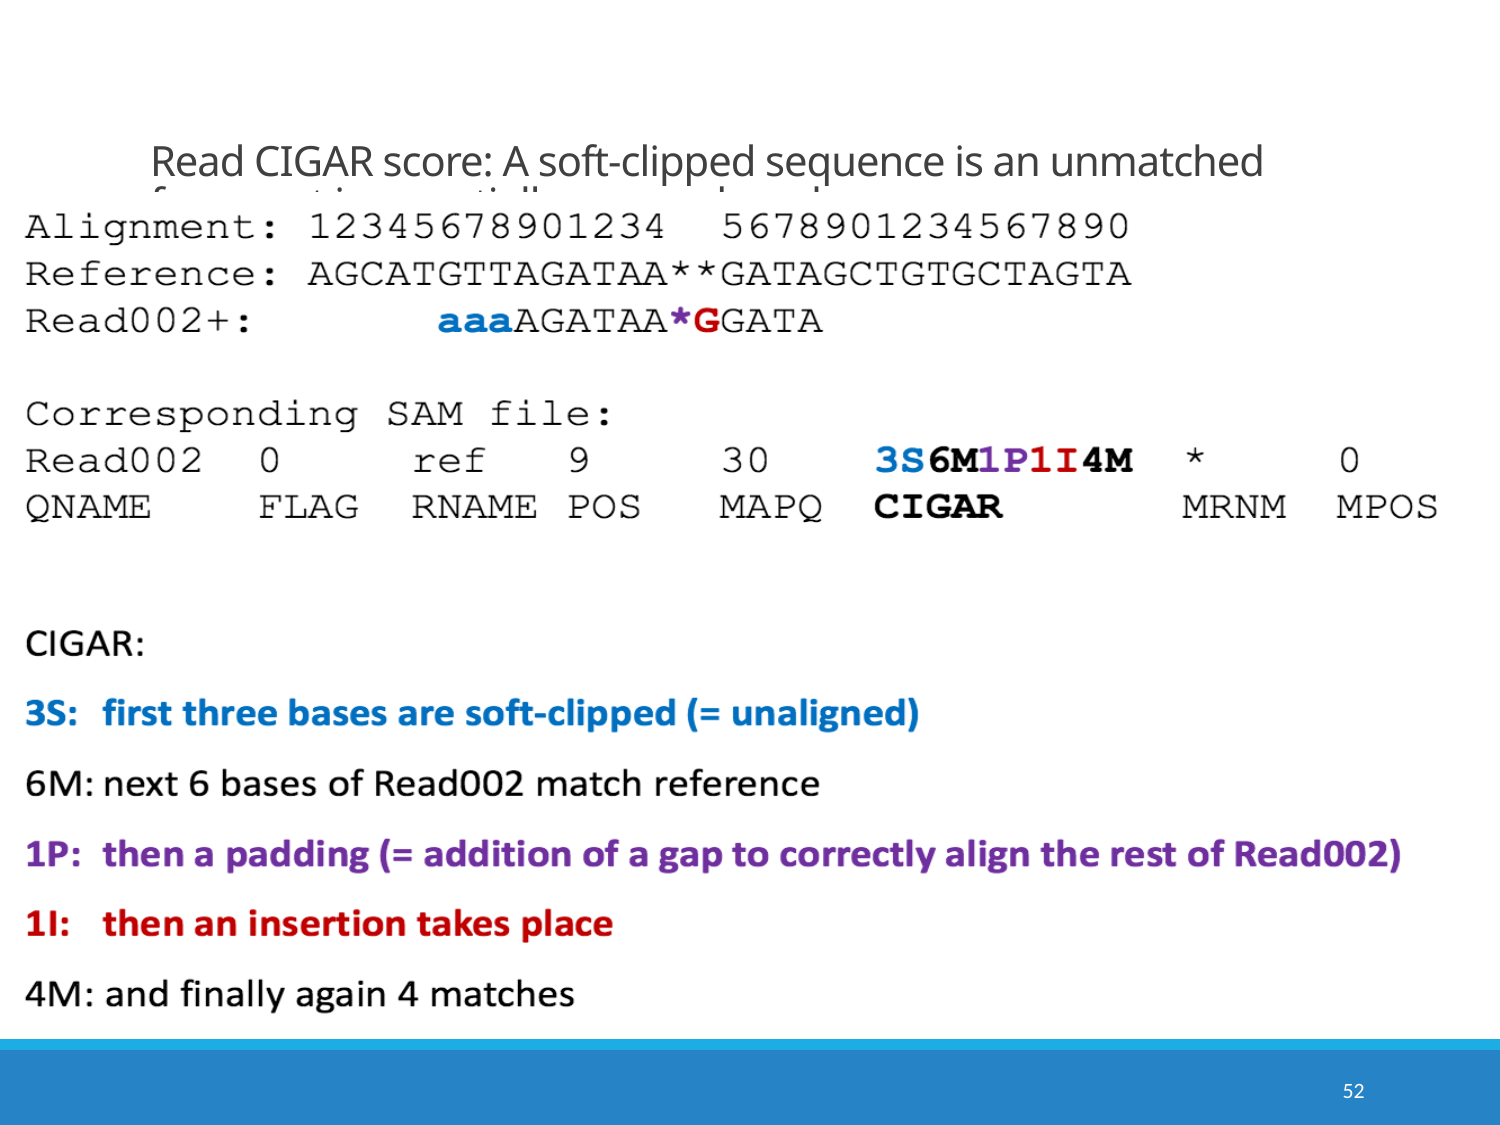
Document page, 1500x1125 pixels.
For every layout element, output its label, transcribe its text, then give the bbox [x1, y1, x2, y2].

slide_number 52 [1218, 1059, 1380, 1120]
picture [0, 191, 1500, 1038]
title Read CIGAR score: A soft-clipped sequence is an unmatched fragment in a partially mapped read. [135, 47, 1373, 190]
